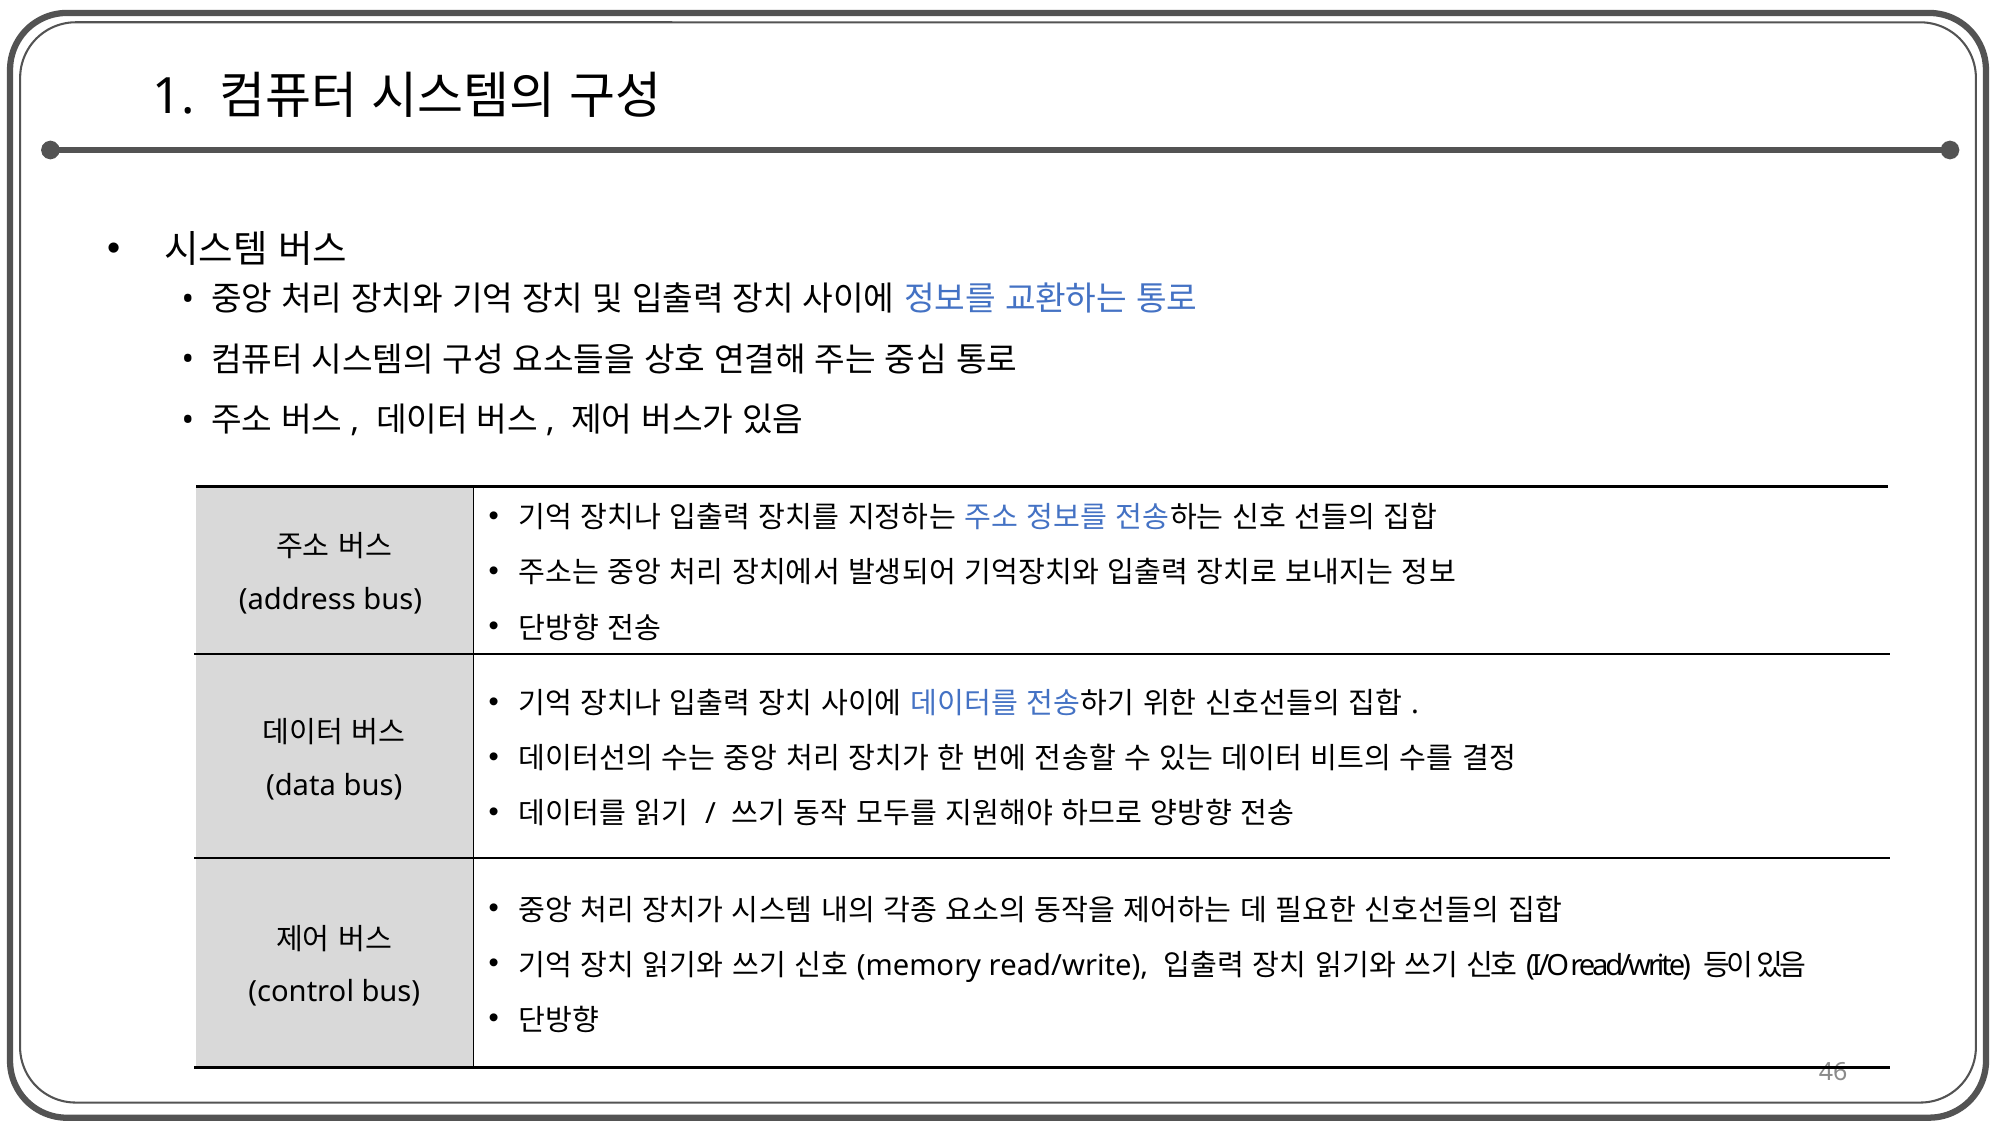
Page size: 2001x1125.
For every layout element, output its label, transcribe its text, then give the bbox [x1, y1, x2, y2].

table_cell 제어 버스 (control bus) [196, 859, 473, 1066]
list 시스템 버스 중앙 처리 장치와 기억 장치 및 입출력 장치 사이에 정보를 교환하는 통로 컴퓨터 시스템의 구성 요소들을 상호 연결해 주는 중심 통로 주소 버스, 데이터 버스, 제어 버스가 있음 [92, 194, 1910, 1047]
table_cell 기억 장치나 입출력 장치 사이에 데이터를 전송하기 위한 신호선들의 집합. 데이터선의 수는 중앙 처리 장치가 한 번에 전송할 수 있는 데이터 비트의 수를 결정 데이터를 읽기 / 쓰기 동작 모두를 지원해야 하므로 양방향 전송 [474, 655, 1888, 857]
table_header 주소 버스 (address bus) [196, 488, 473, 653]
slide_number 46 [1412, 1042, 1863, 1103]
table_cell 데이터 버스 (data bus) [196, 655, 473, 857]
title 1. 컴퓨터 시스템의 구성 [137, 45, 1863, 150]
table_cell 중앙 처리 장치가 시스템 내의 각종 요소의 동작을 제어하는 데 필요한 신호선들의 집합 기억 장치 읽기와 쓰기 신호(memory read/write), 입출력 장치 읽기와 쓰기 신호(I/O read/write) 등이 있음 단방향 [474, 859, 1888, 1066]
table_header 기억 장치나 입출력 장치를 지정하는 주소 정보를 전송하는 신호 선들의 집합 주소는 중앙 처리 장치에서 발생되어 기억장치와 입출력 장치로 보내지는 정보 단방향 전송 [474, 488, 1888, 653]
